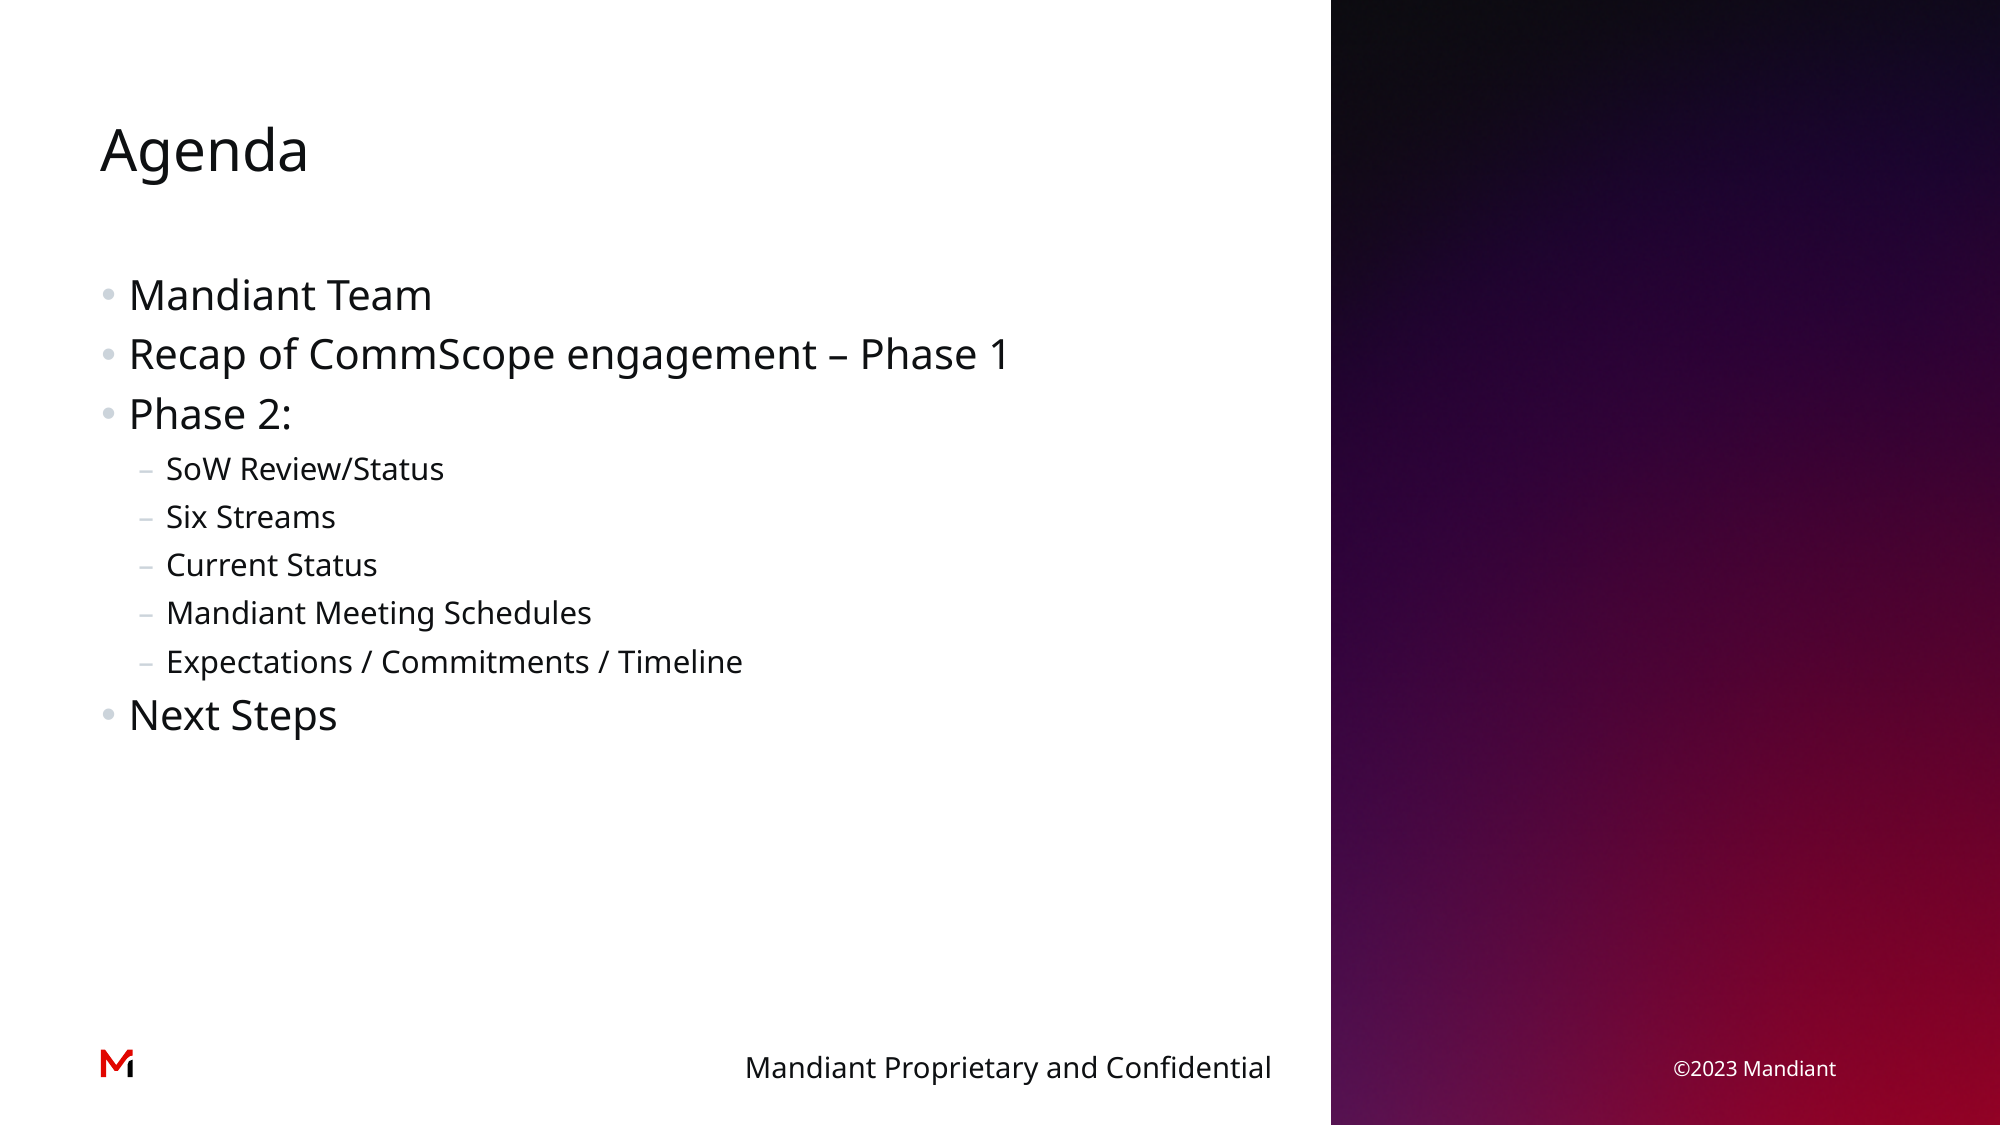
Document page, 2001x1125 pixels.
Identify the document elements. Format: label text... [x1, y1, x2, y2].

picture [1331, 0, 2000, 1125]
list Mandiant Team Recap of CommScope engagement – Phase 1 Phase 2: SoW Review/Status Six Streams Current Status Mandiant Meeting Schedules Expectations / Commitments / Timeline Next Steps [100, 266, 1261, 981]
title Agenda [100, 34, 1317, 185]
text_box Mandiant Proprietary and Confidential [730, 1045, 1288, 1092]
